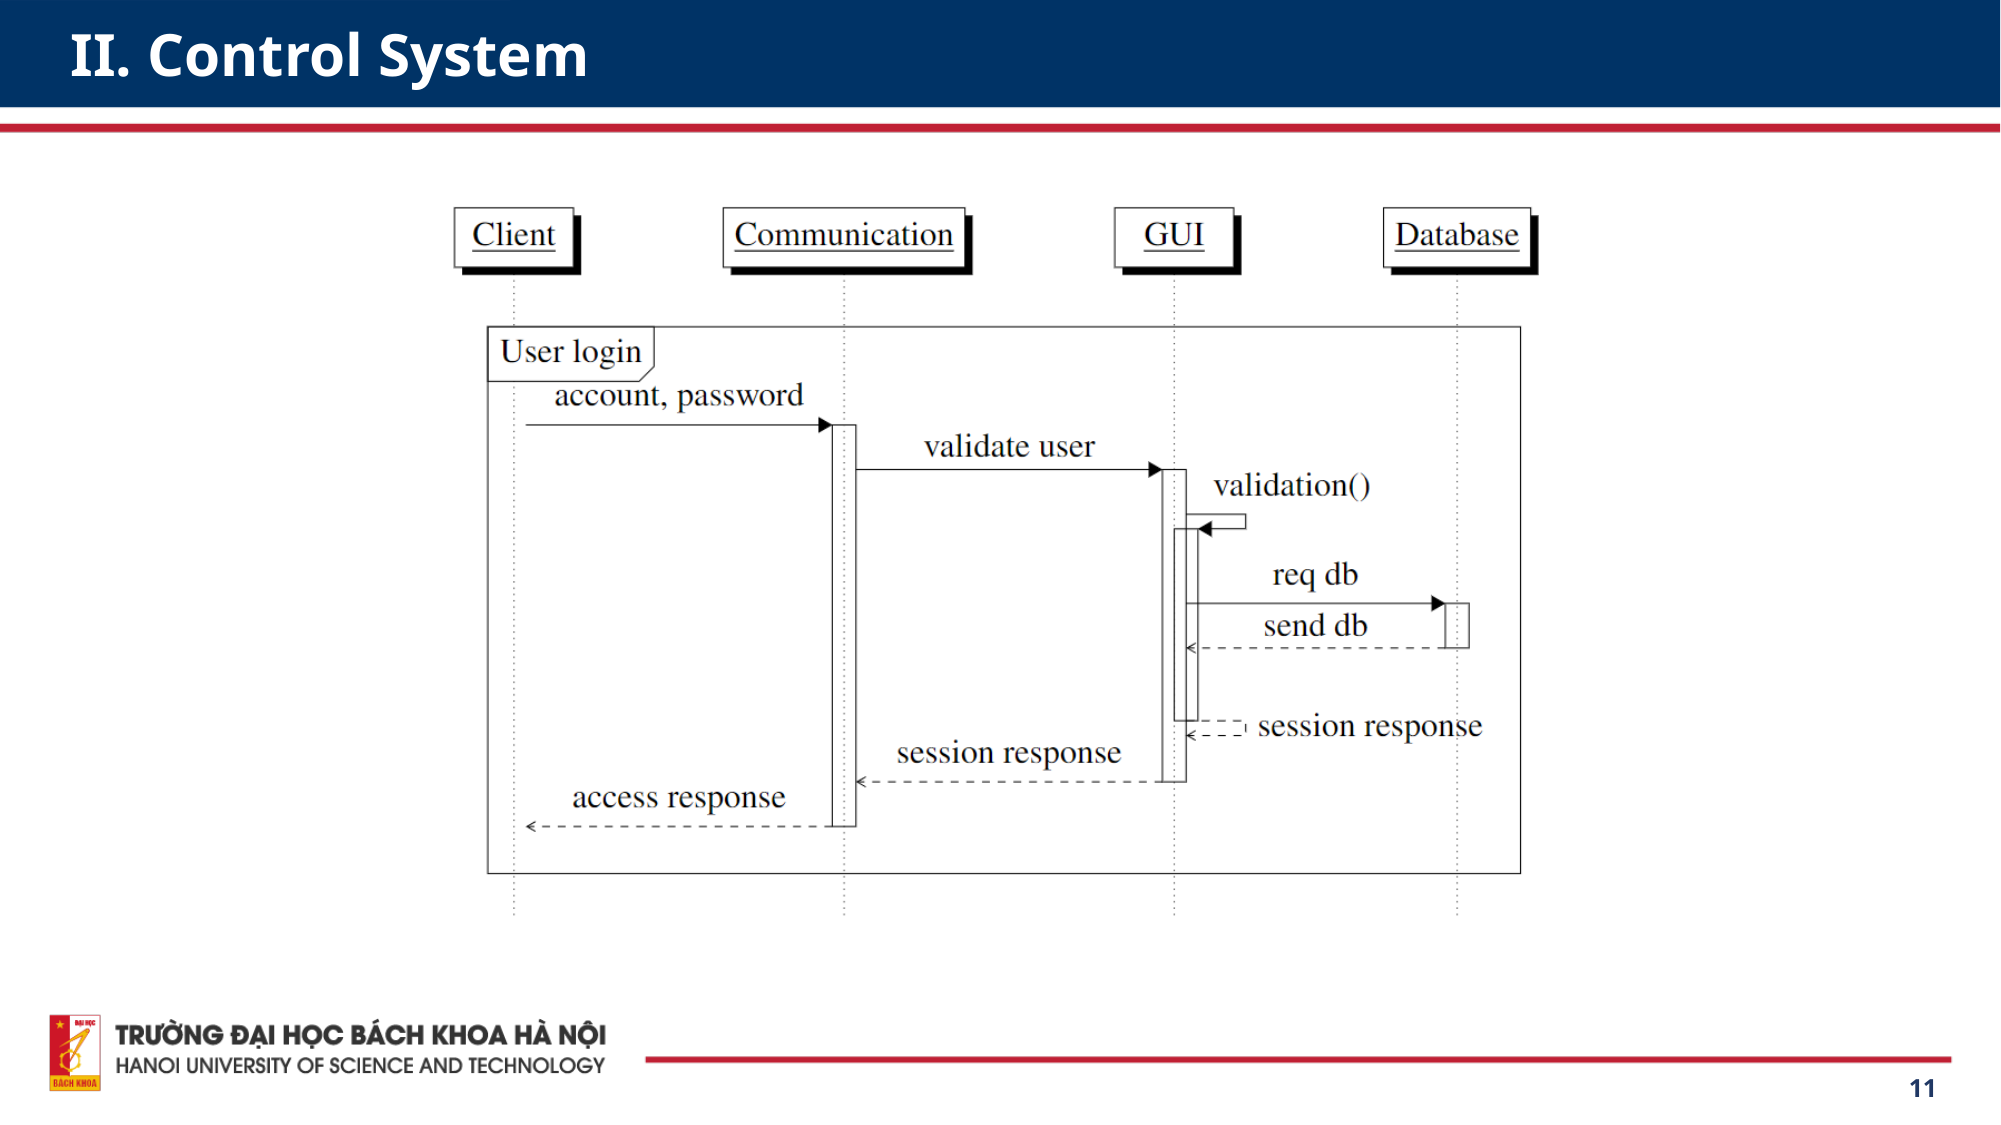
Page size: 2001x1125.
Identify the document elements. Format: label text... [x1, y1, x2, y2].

slide_number 11 [1502, 1065, 1953, 1125]
picture [0, 0, 2001, 1125]
title II. Control System [55, 18, 1945, 90]
